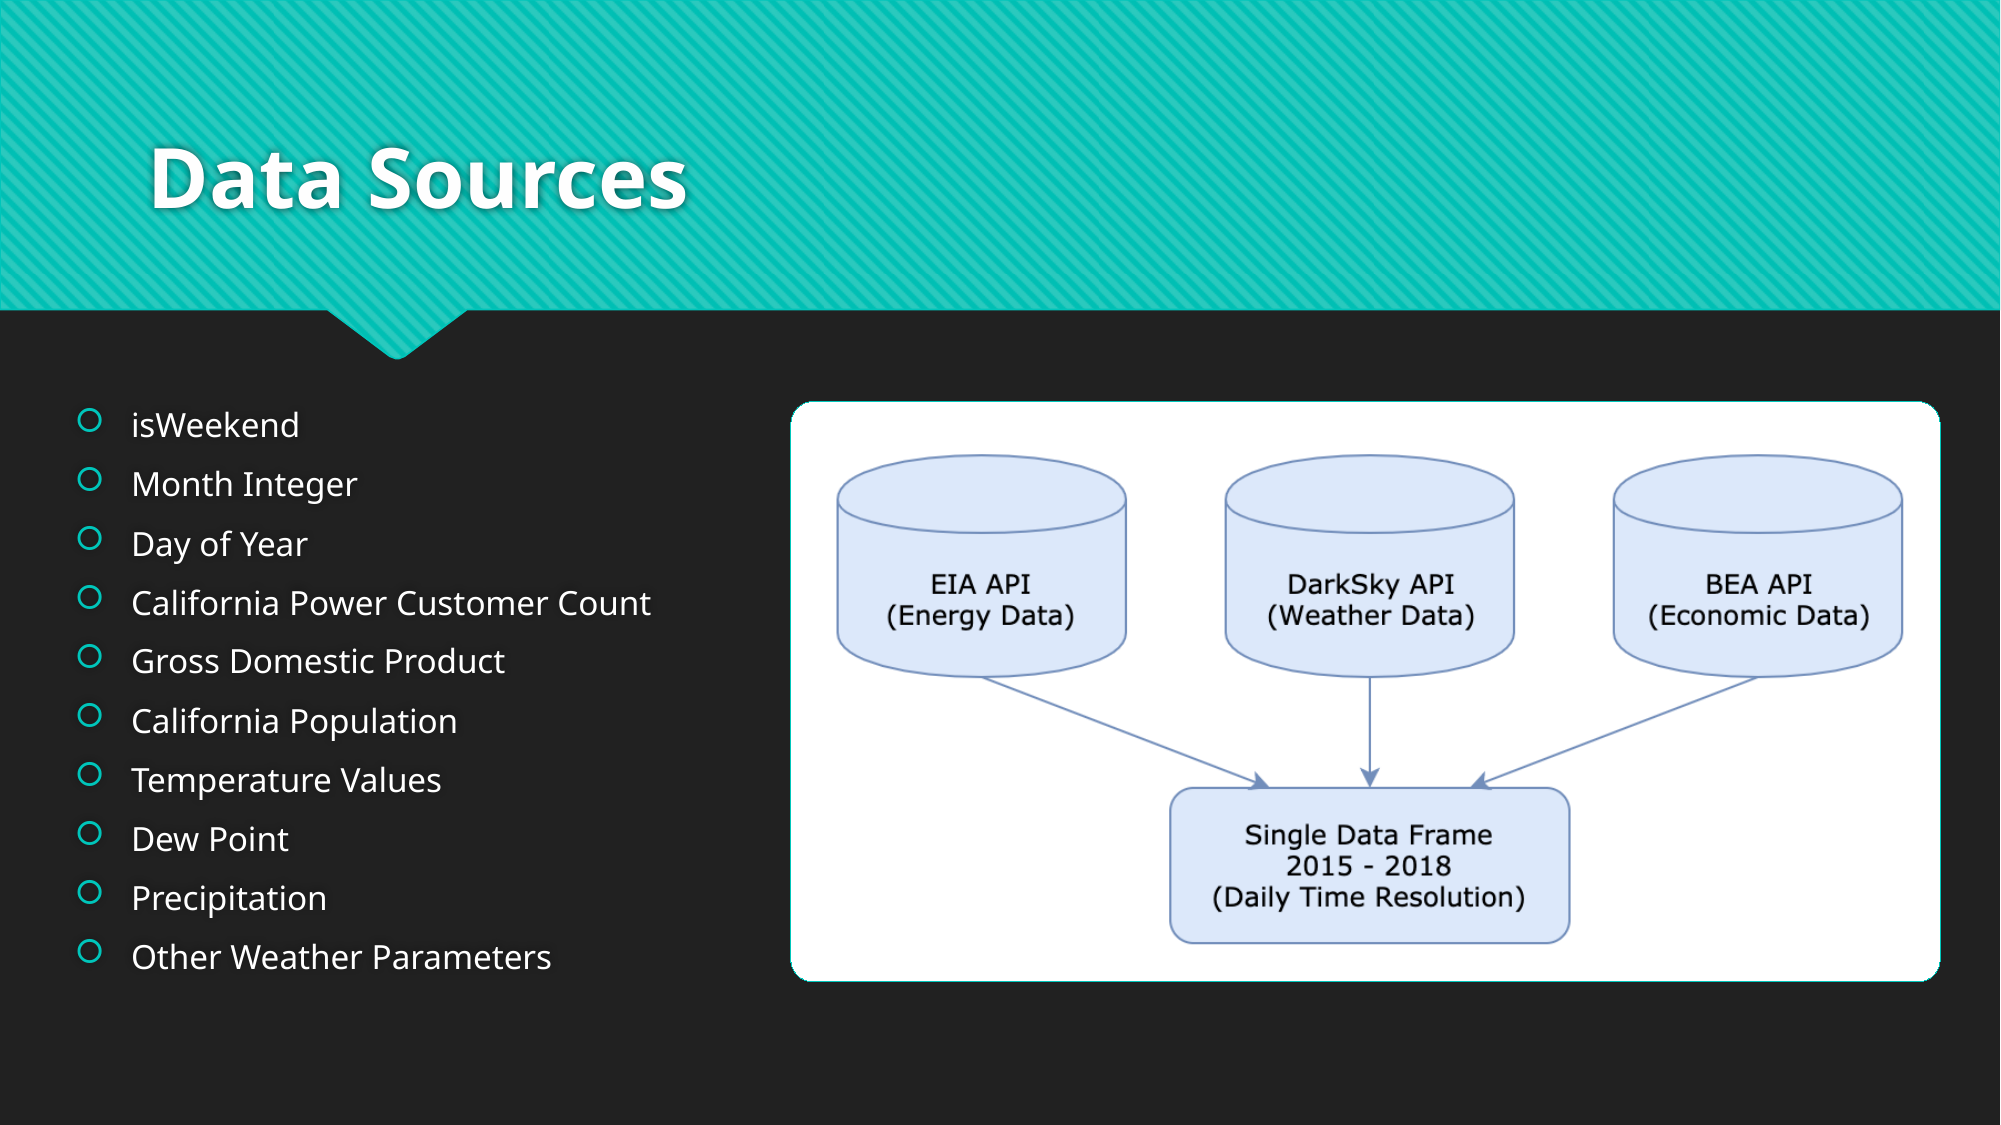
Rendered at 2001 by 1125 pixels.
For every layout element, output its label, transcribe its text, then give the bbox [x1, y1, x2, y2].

list isWeekend Month Integer Day of Year California Power Customer Count Gross Domestic Product California Population Temperature Values Dew Point Precipitation Other Weather Parameters [59, 328, 716, 1052]
picture [790, 401, 1941, 982]
title Data Sources [132, 73, 1868, 233]
